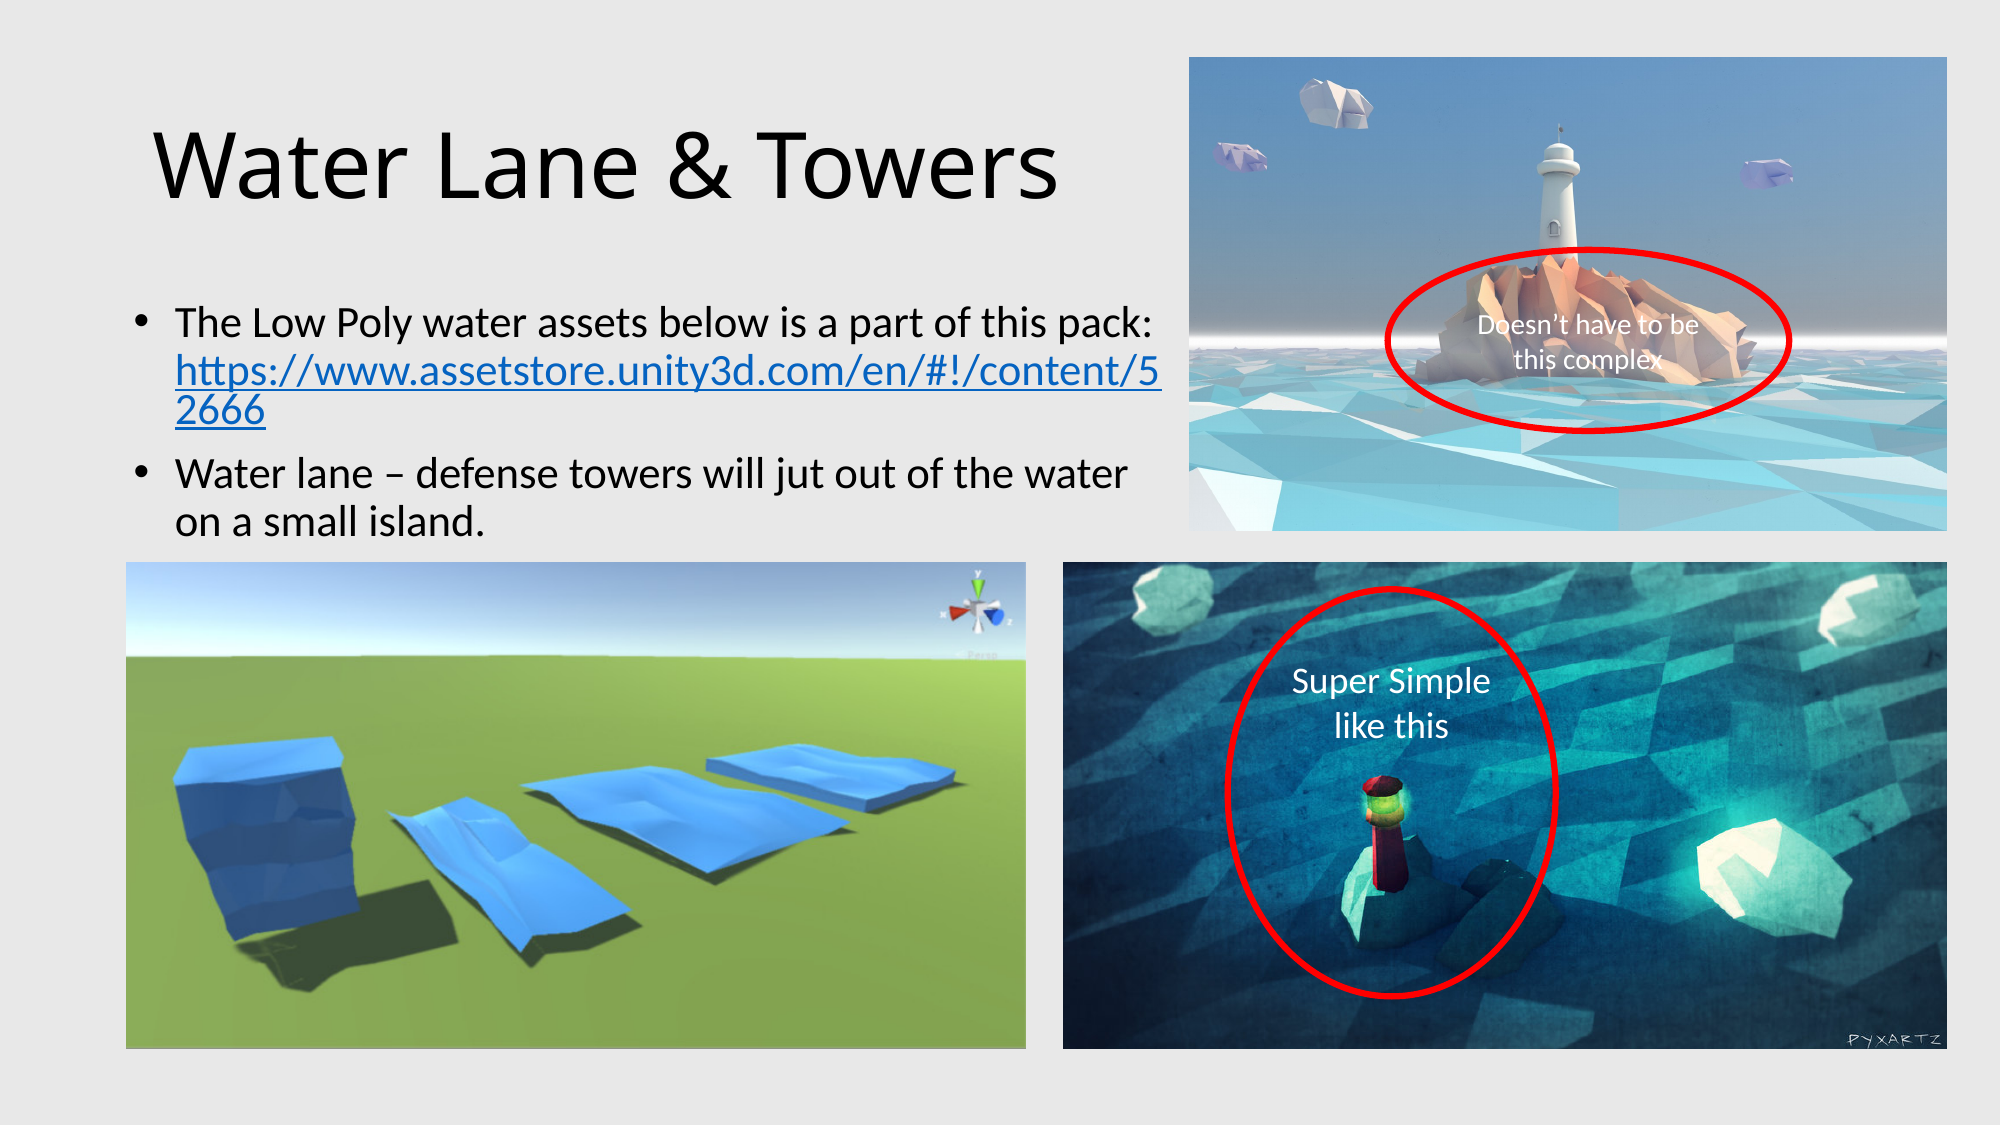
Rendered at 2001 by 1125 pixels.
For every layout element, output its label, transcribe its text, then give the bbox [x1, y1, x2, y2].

picture [1063, 562, 1947, 1049]
list The Low Poly water assets below is a part of this pack: https://www.assetstore.unity3d.com/en/#!/content/52666 Water lane – defense towers will jut out of the water on a small island. [118, 290, 1171, 576]
title Water Lane & Towers [137, 59, 1189, 278]
picture [1189, 57, 1947, 531]
picture [126, 562, 1026, 1049]
